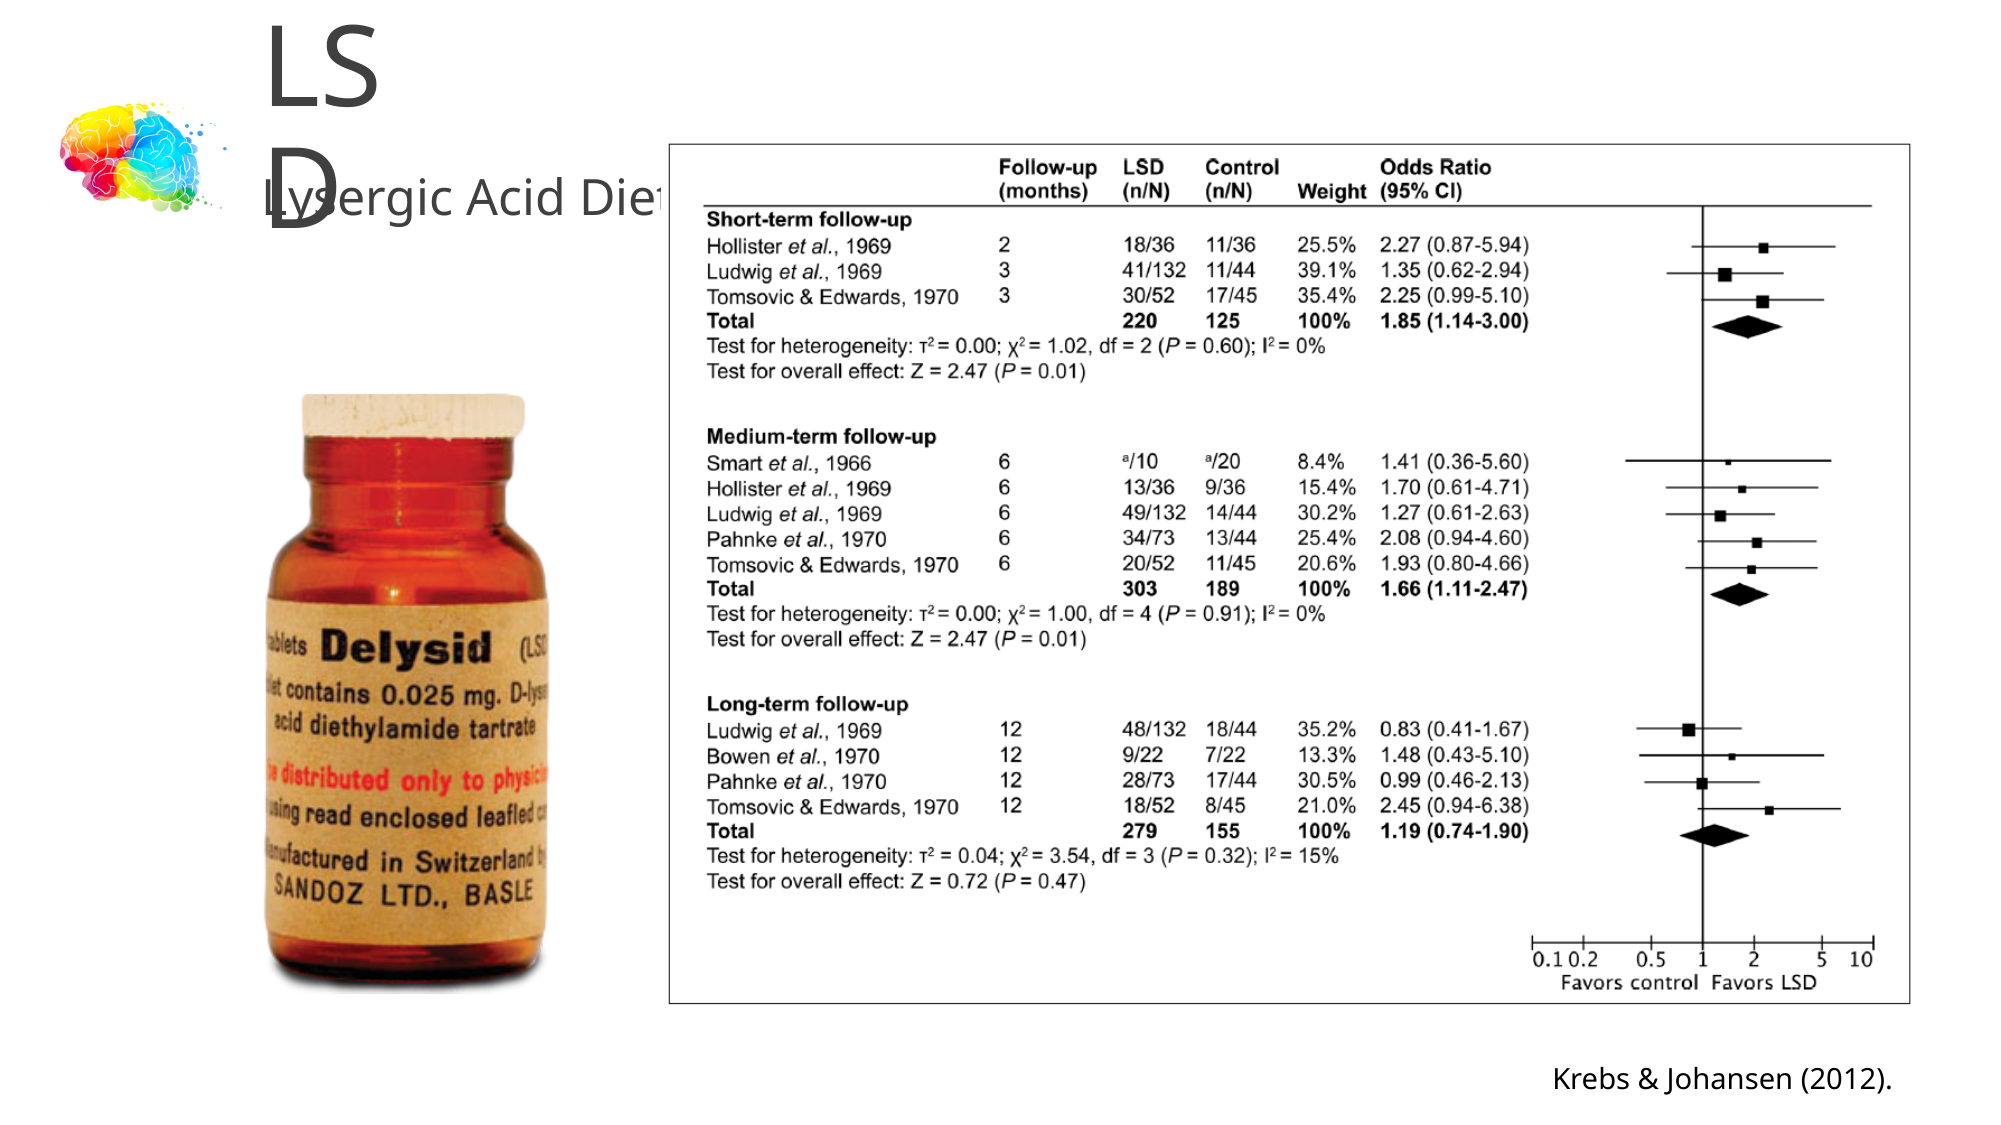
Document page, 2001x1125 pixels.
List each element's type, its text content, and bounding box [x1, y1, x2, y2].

picture [240, 368, 579, 994]
picture [0, 49, 247, 287]
text_box Lysergic Acid Diethylamide [246, 127, 911, 271]
text_box LSD [246, 59, 479, 127]
text_box Krebs & Johansen (2012). [42, 1053, 1916, 1103]
picture [661, 137, 1916, 1012]
